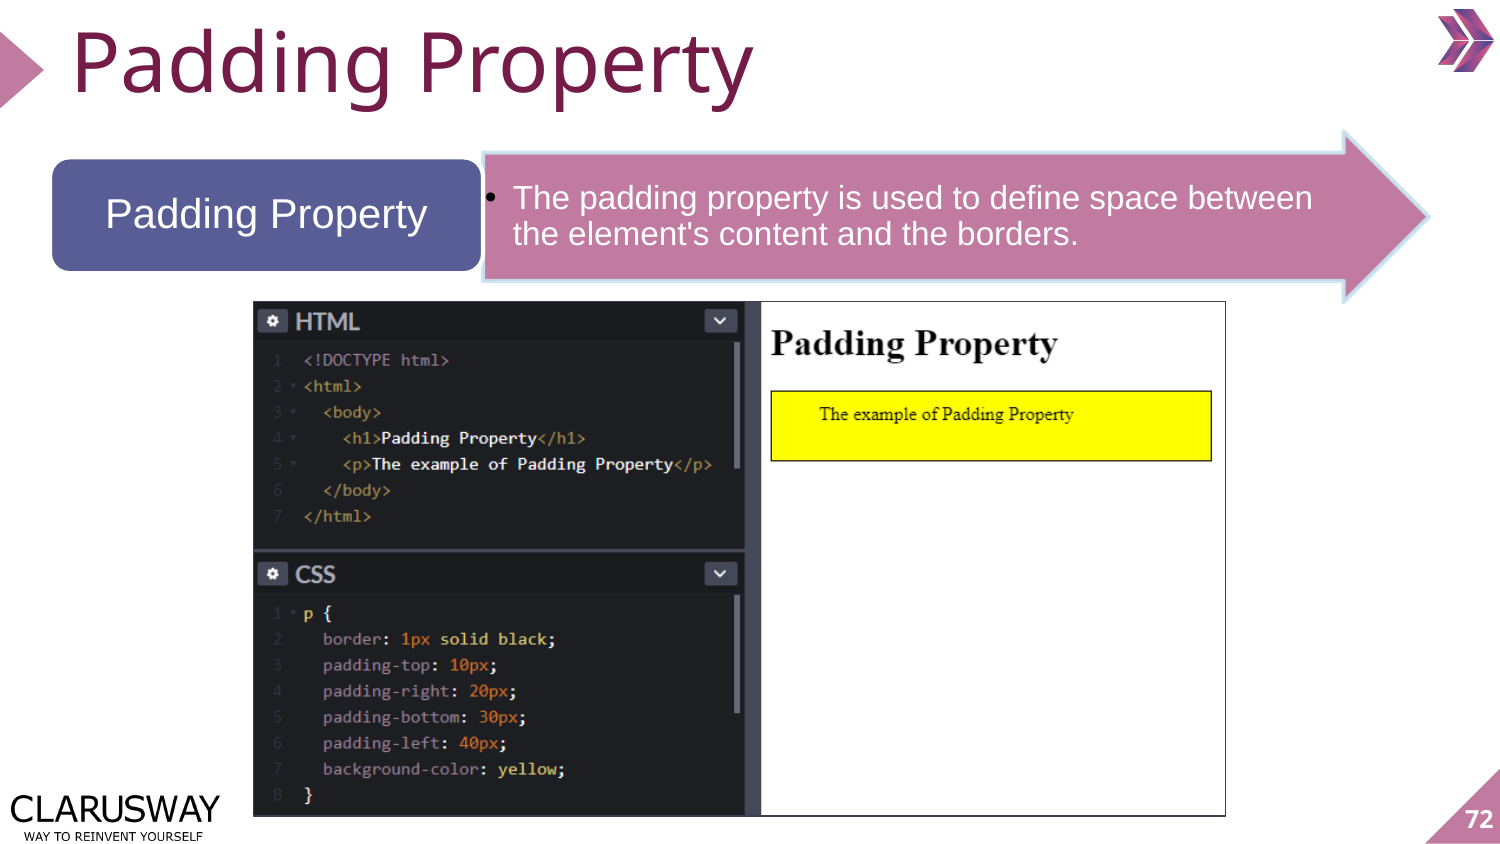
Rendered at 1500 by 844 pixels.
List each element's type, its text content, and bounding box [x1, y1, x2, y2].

title Padding Property [70, 28, 997, 129]
picture [1438, 9, 1494, 72]
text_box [49, 130, 1430, 303]
slide_number ‹#› [1418, 760, 1494, 838]
picture [11, 795, 220, 841]
picture [254, 302, 1225, 816]
